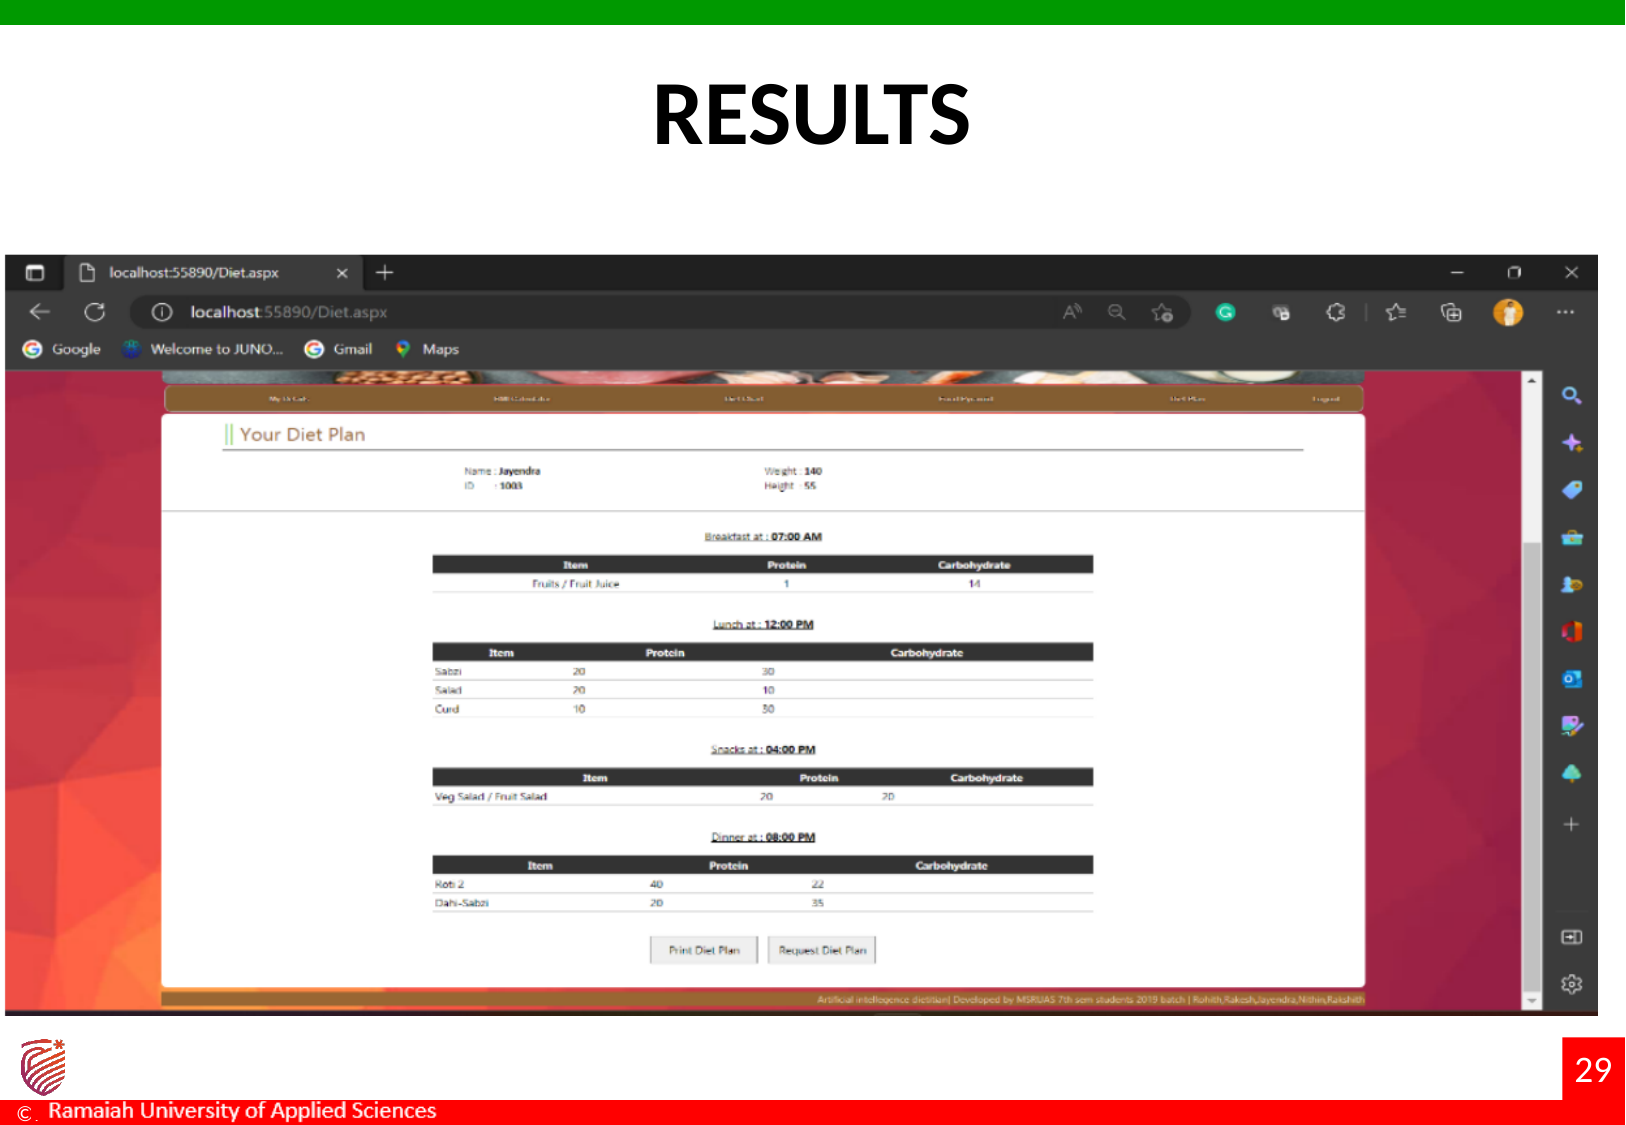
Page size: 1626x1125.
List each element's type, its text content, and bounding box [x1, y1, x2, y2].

picture [44, 1100, 442, 1125]
picture [0, 251, 1598, 1017]
picture [21, 1039, 65, 1096]
title RESULTS [81, 45, 1544, 233]
